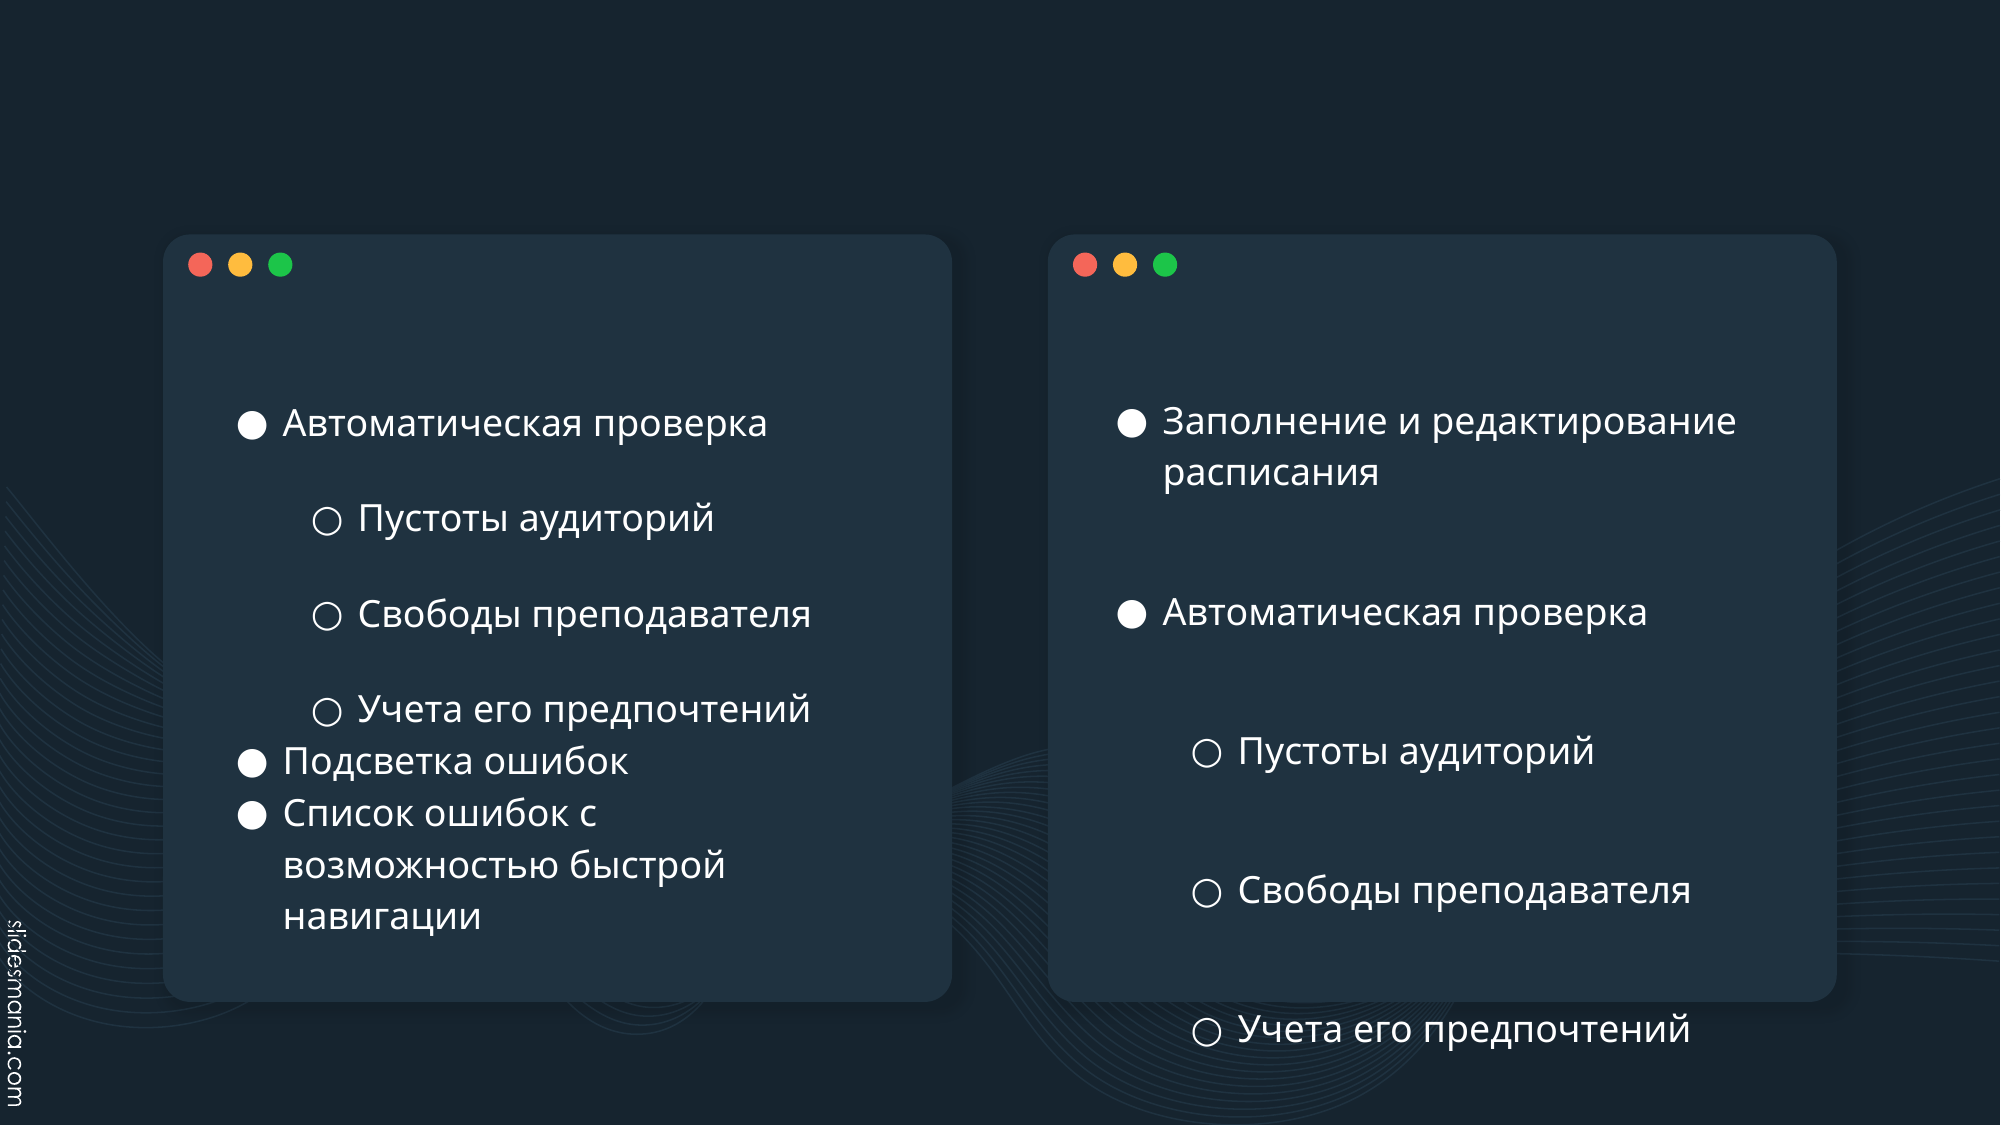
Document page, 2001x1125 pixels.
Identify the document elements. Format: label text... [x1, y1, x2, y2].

list Автоматическая проверка Пустоты аудиторий Свободы преподавателя Учета его предпочтений Подсветка ошибок Список ошибок с возможностью быстрой навигации [215, 372, 898, 962]
list Заполнение и редактирование расписания Автоматическая проверка Пустоты аудиторий Свободы преподавателя Учета его предпочтений Подсветка ошибок Список ошибок с возможностью быстро1 навигации [1095, 369, 1778, 959]
